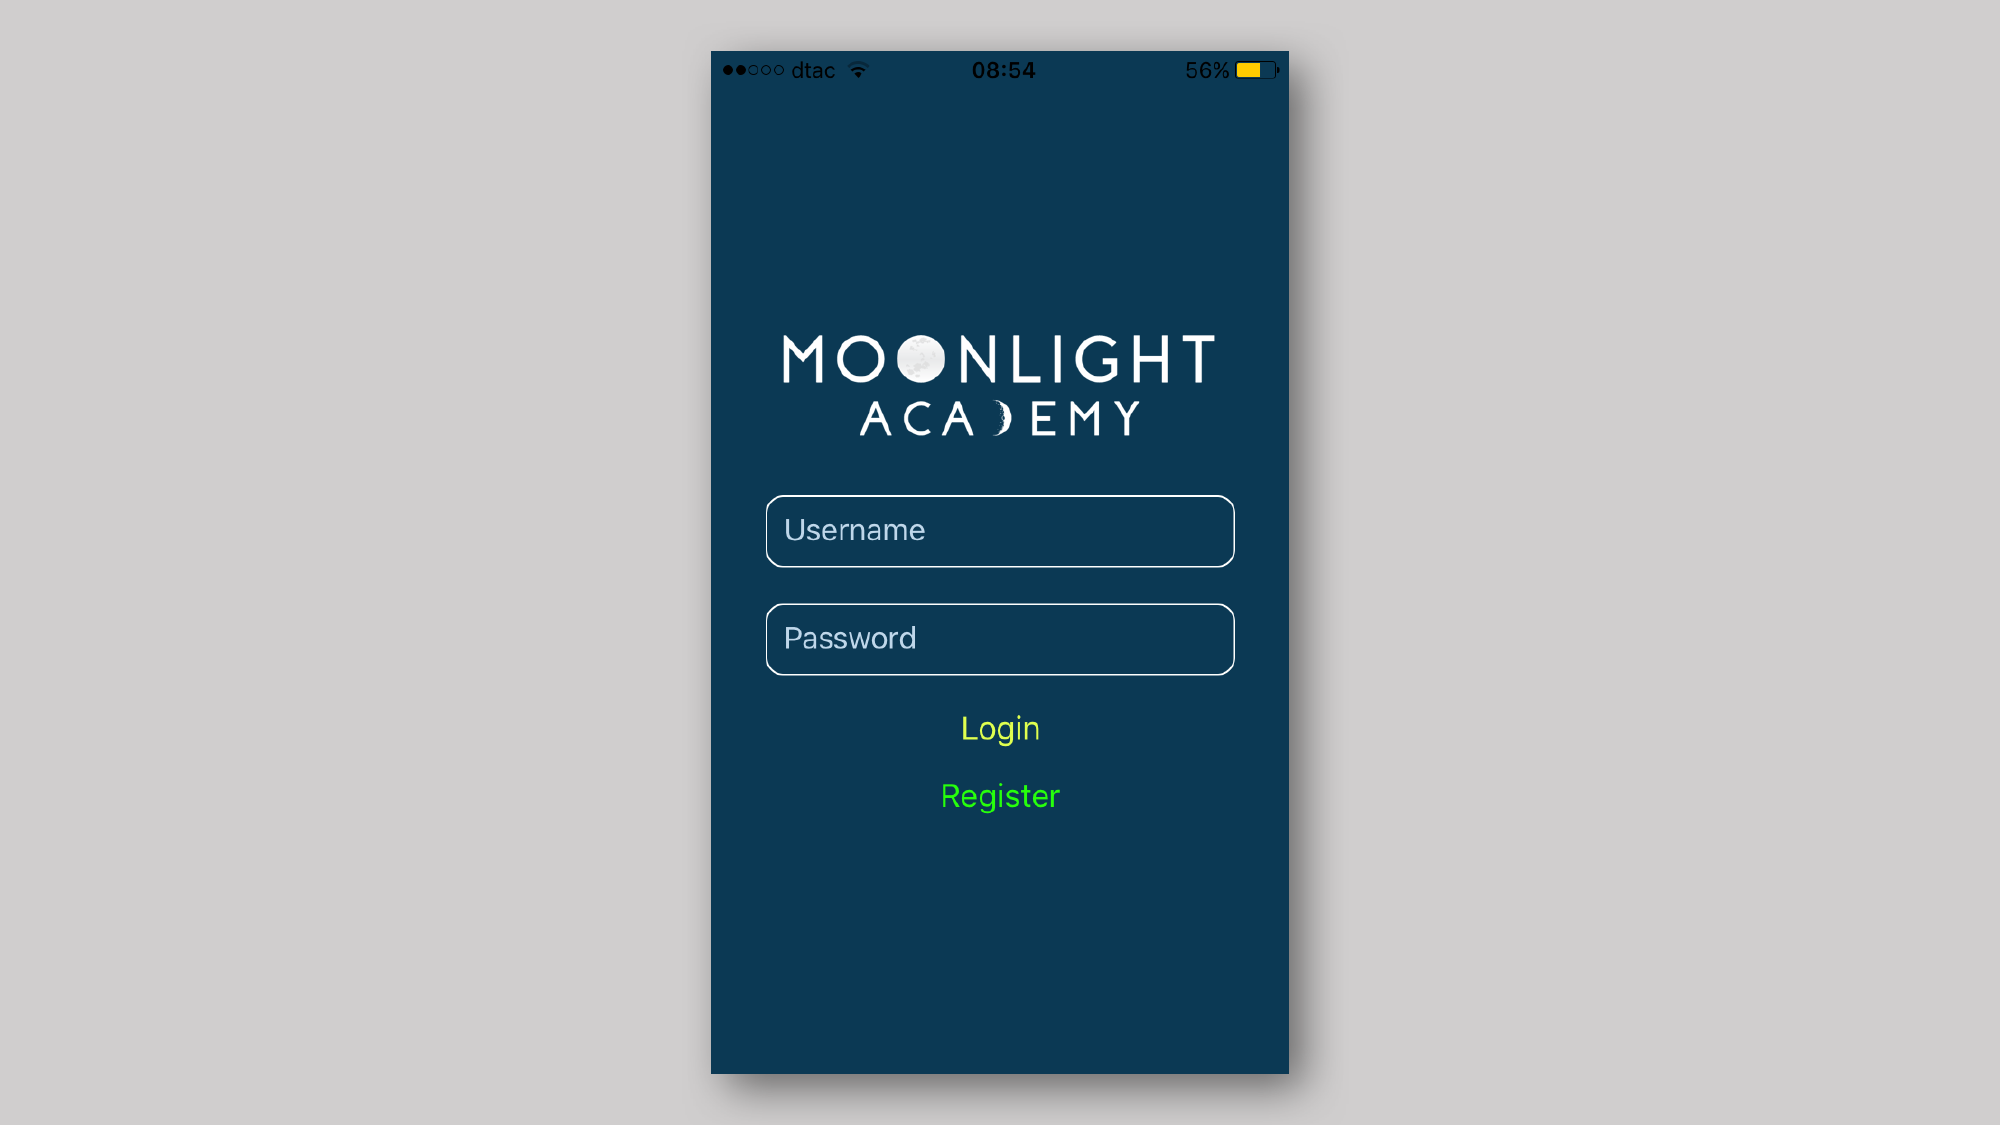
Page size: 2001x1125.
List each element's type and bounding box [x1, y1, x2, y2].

picture [711, 51, 1289, 1074]
